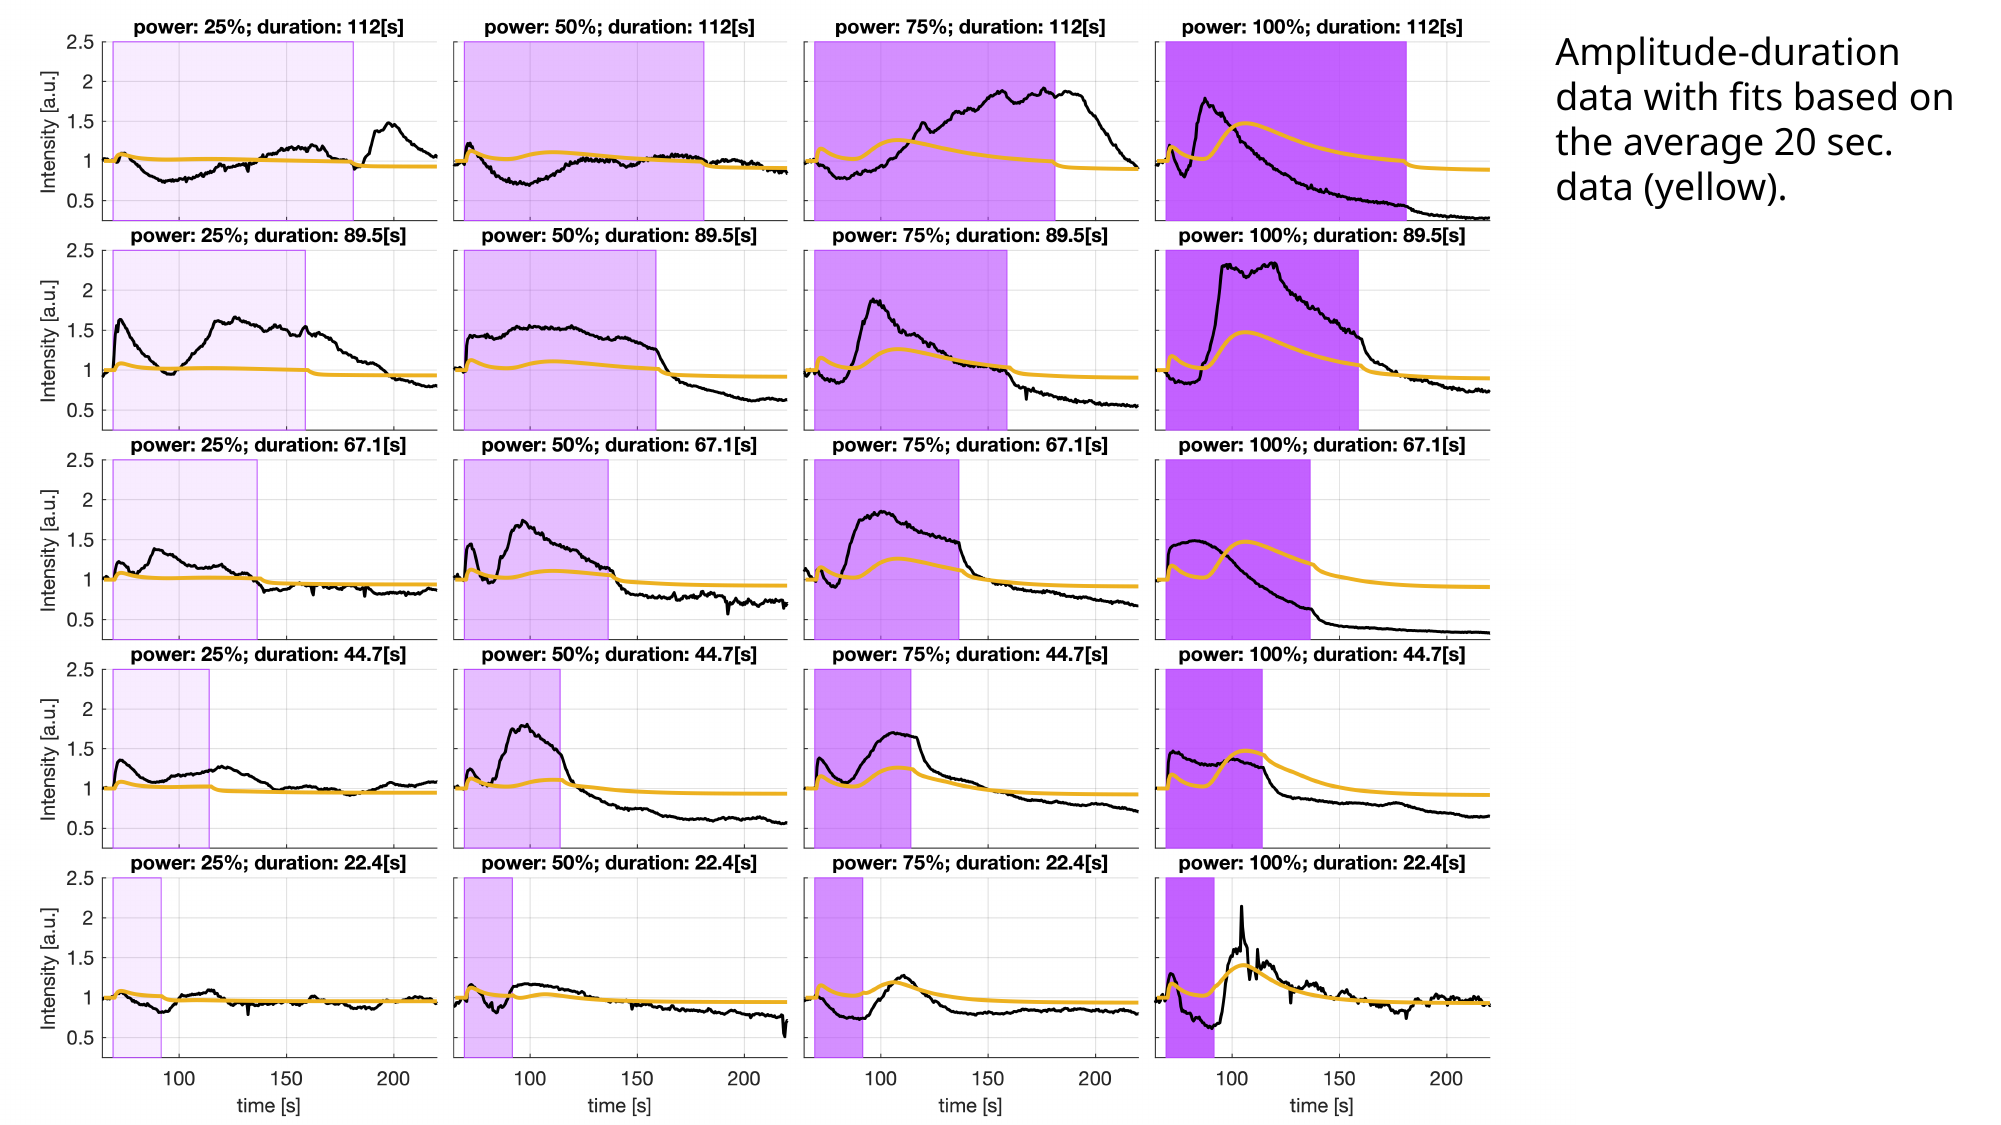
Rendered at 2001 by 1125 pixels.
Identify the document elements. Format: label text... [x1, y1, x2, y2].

picture [0, 0, 1576, 1125]
text_box Amplitude-duration data with fits based on the average 20 sec. data (yellow). [1576, 20, 1980, 215]
